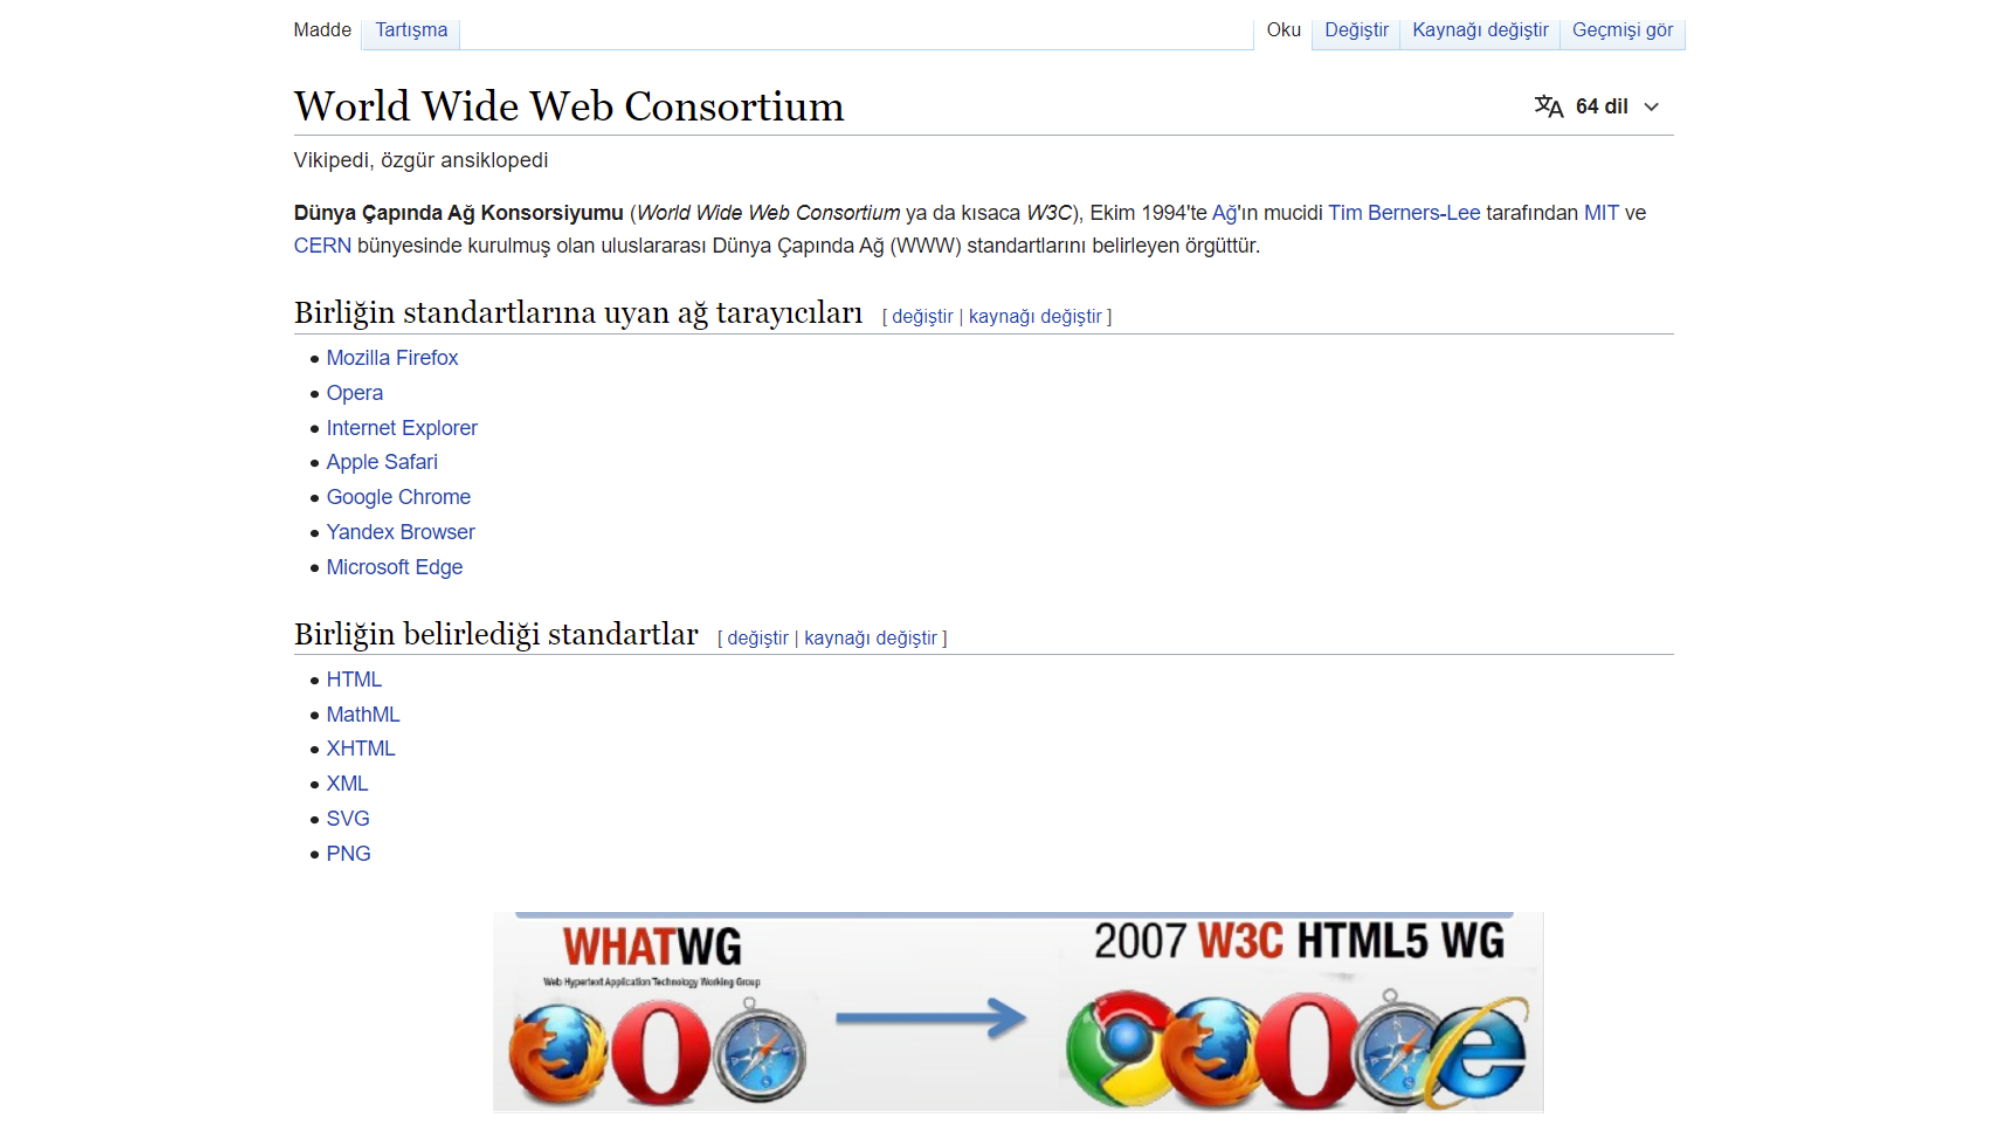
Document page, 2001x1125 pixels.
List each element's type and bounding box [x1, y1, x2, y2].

picture [258, 19, 1735, 896]
picture [484, 912, 1551, 1125]
